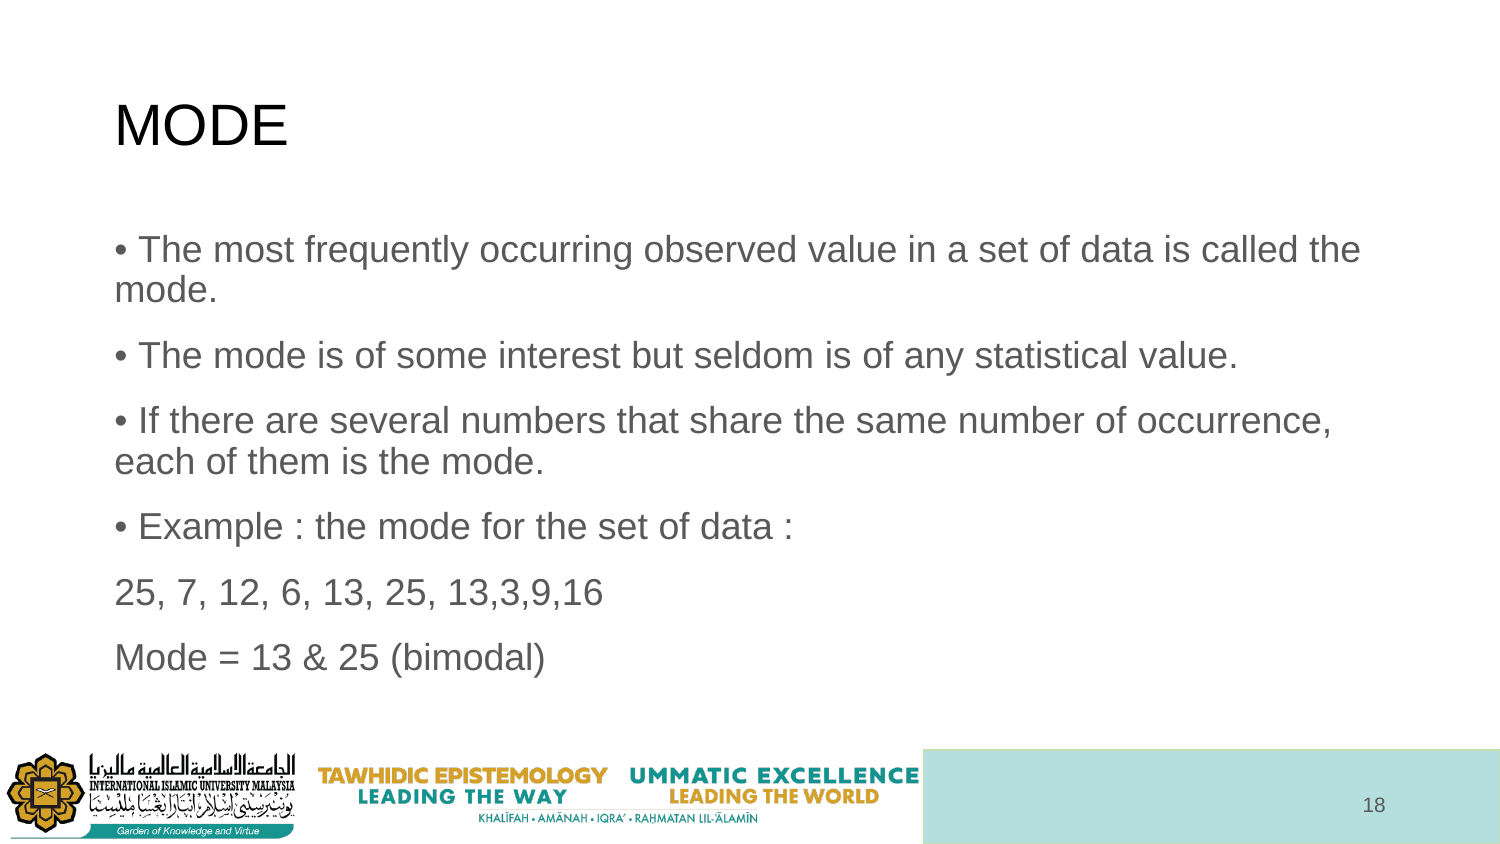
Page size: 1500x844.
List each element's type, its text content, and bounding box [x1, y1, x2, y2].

picture [0, 734, 924, 844]
slide_number ‹#› [1059, 782, 1397, 827]
list • The most frequently occurring observed value in a set of data is called the mode. • The mode is of some interest but seldom is of any statistical value. • If there are several numbers that share the same number of occurrence, each of them is the mode. • Example : the mode for the set of data : 25, 7, 12, 6, 13, 25, 13,3,9,16 Mode = 13 & 25 (bimodal) [103, 224, 1397, 714]
title MODE [103, 44, 1397, 208]
